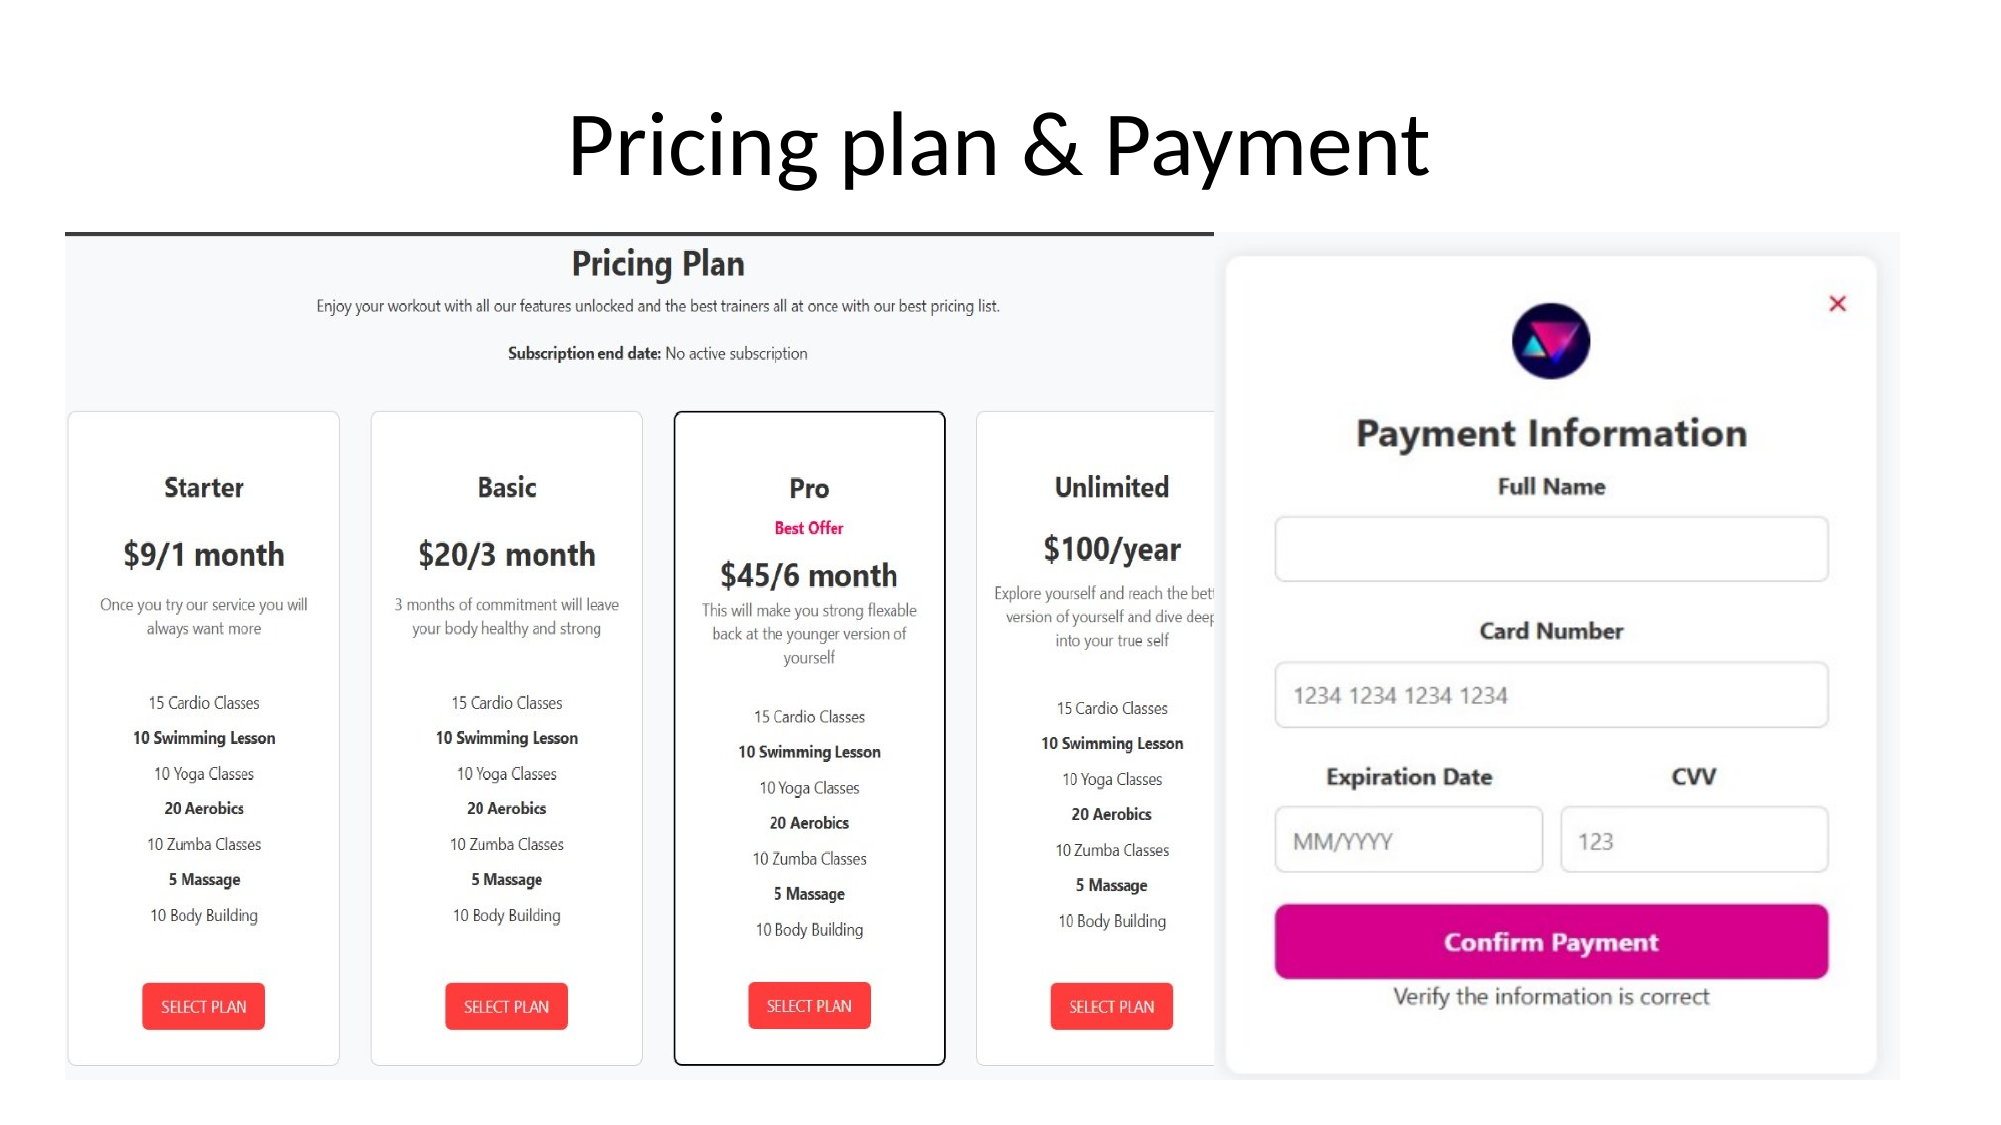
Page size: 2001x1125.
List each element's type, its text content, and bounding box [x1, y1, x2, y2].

picture [1213, 232, 1901, 1081]
title Pricing plan & Payment [99, 45, 1900, 231]
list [64, 232, 1211, 1081]
